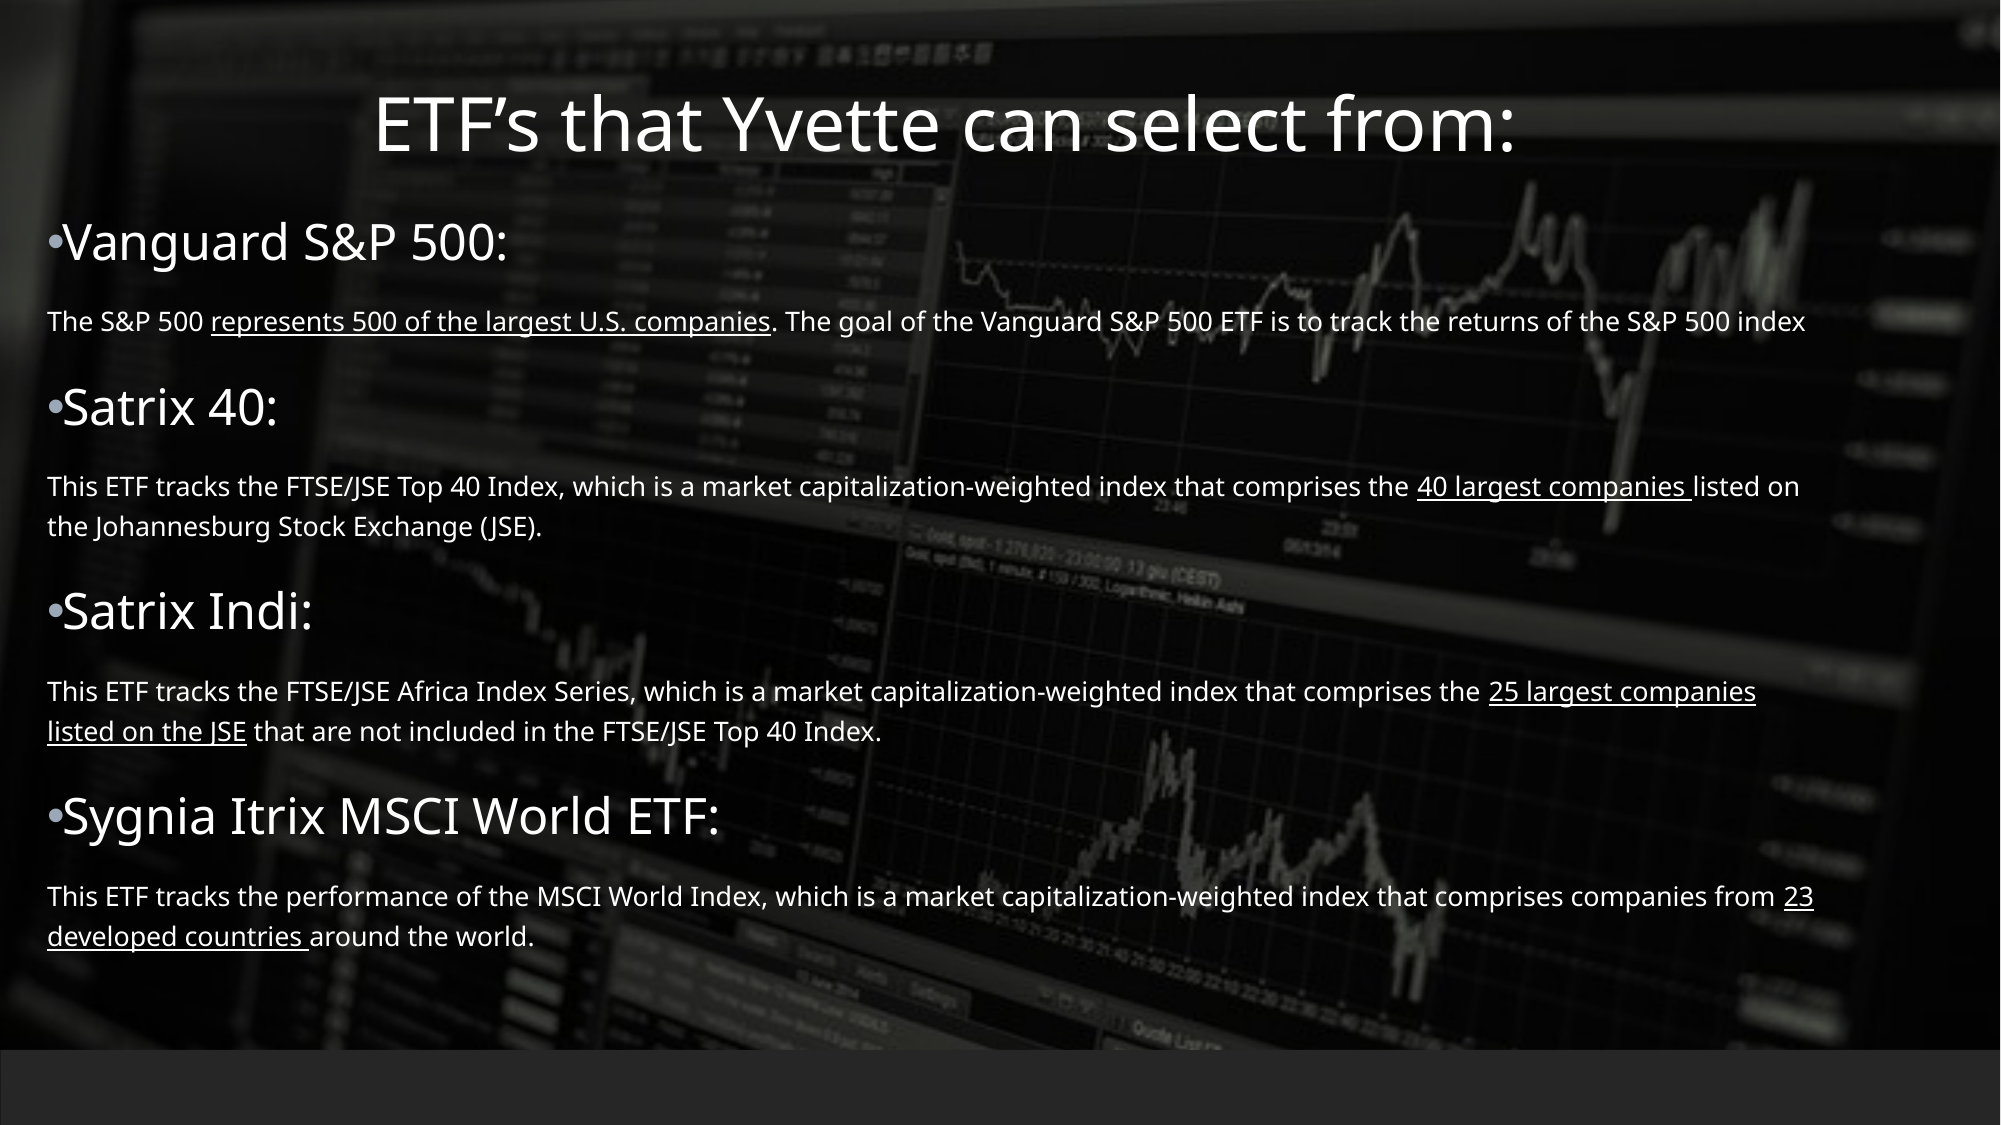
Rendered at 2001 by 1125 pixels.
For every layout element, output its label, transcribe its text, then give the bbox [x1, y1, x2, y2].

text_box ETF’s that Yvette can select from: [32, 53, 1842, 192]
text_box Vanguard S&P 500: The S&P 500 represents 500 of the largest U.S. companies. The goal of the Vanguard S&P 500 ETF is to track the returns of the S&P 500 index Satrix 40: This ETF tracks the FTSE/JSE Top 40 Index, which is a market capitalization-weighted index that comprises the 40 largest companies listed on the Johannesburg Stock Exchange (JSE). Satrix Indi: This ETF tracks the FTSE/JSE Africa Index Series, which is a market capitalization-weighted index that comprises the 25 largest companies listed on the JSE that are not included in the FTSE/JSE Top 40 Index. Sygnia Itrix MSCI World ETF: This ETF tracks the performance of the MSCI World Index, which is a market capitalization-weighted index that comprises companies from 23 developed countries around the world. [32, 192, 1842, 1001]
picture [0, 0, 2001, 1125]
